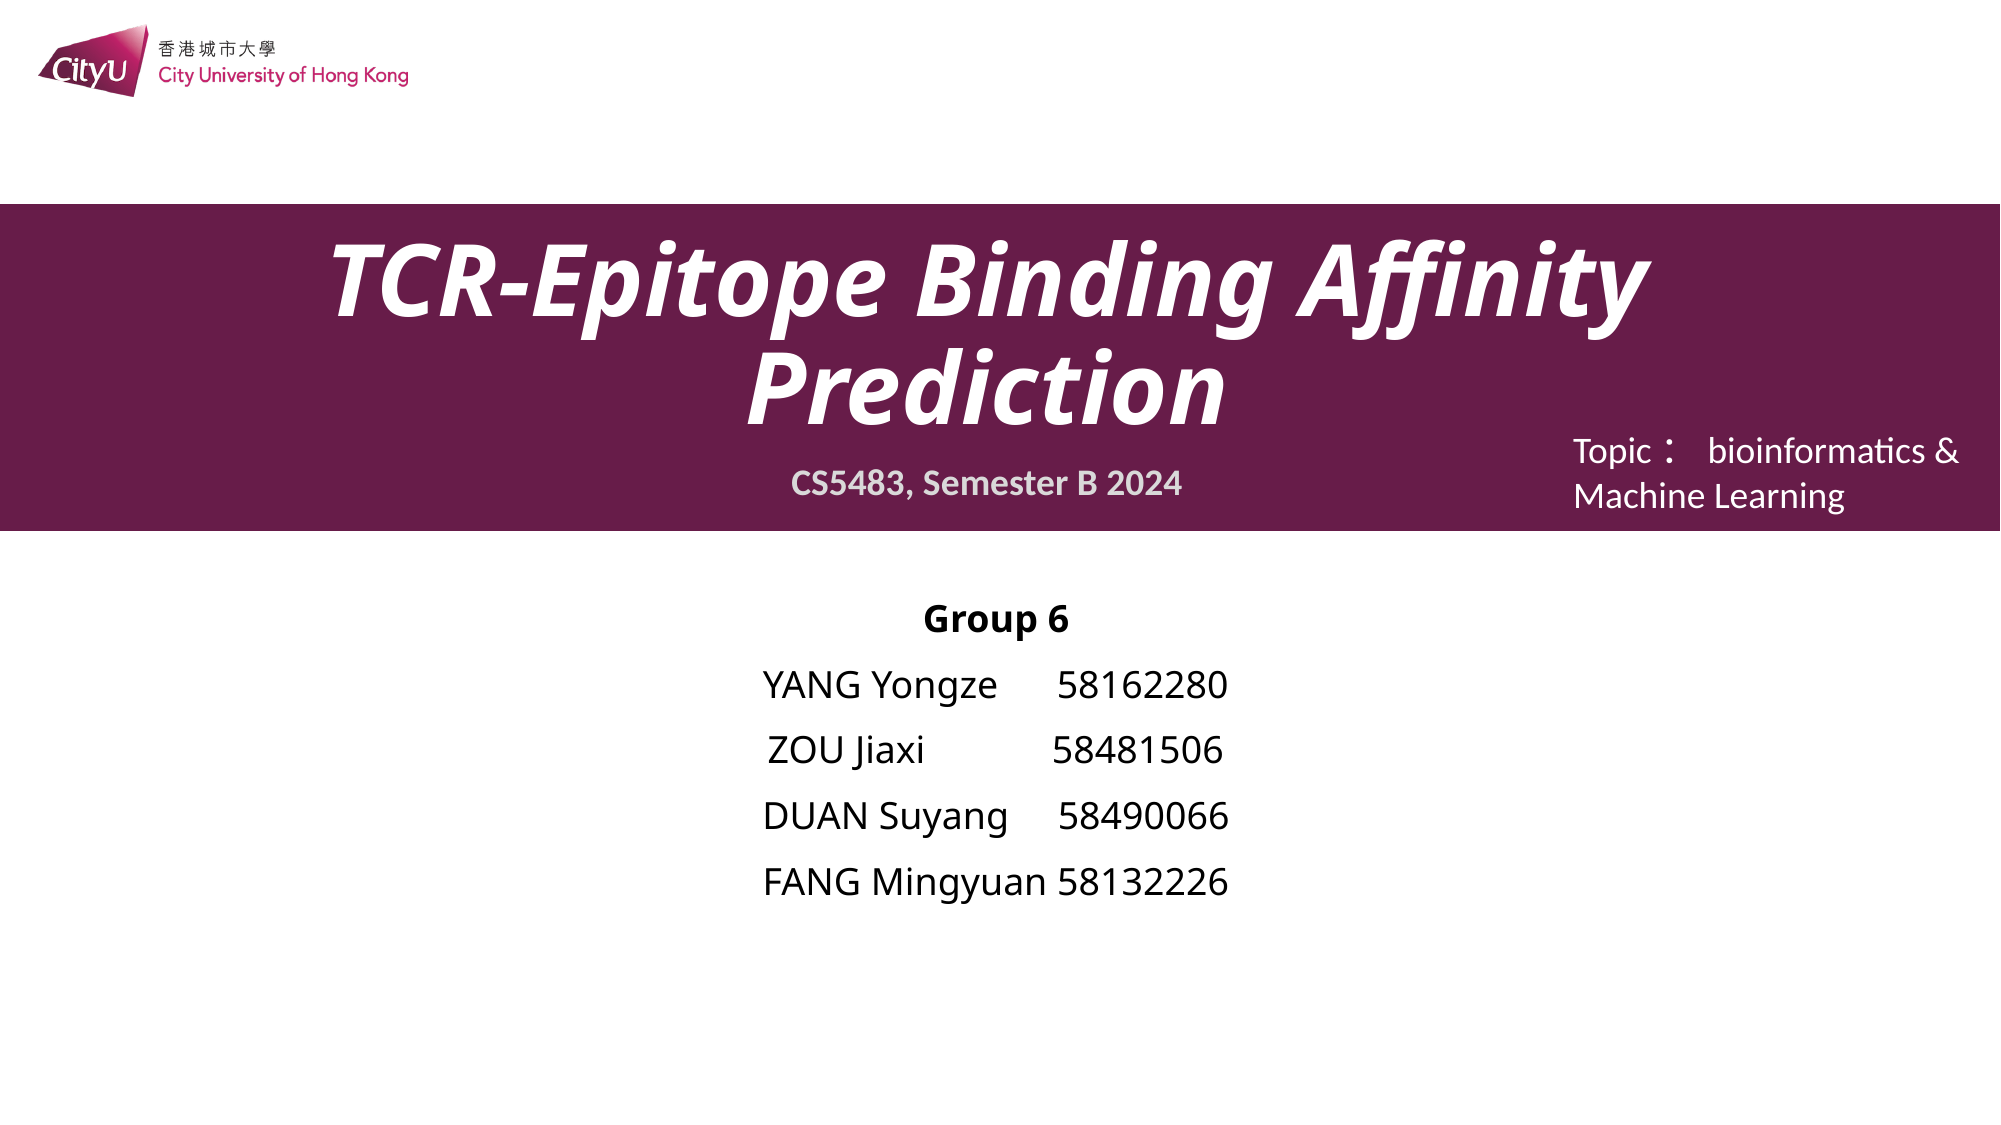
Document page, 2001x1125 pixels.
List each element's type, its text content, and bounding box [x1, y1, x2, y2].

title TCR-Epitope Binding Affinity Prediction [237, 214, 1738, 462]
picture [38, 24, 408, 97]
subtitle Group 6 YANG Yongze 58162280 ZOU Jiaxi 58481506 DUAN Suyang 58490066 FANG Mingyuan 58132226 [246, 587, 1747, 1063]
text_box Topic：bioinformatics & Machine Learning [1558, 418, 1984, 524]
text_box [0, 203, 2000, 532]
text_box CS5483, Semester B 2024 [776, 462, 1198, 556]
